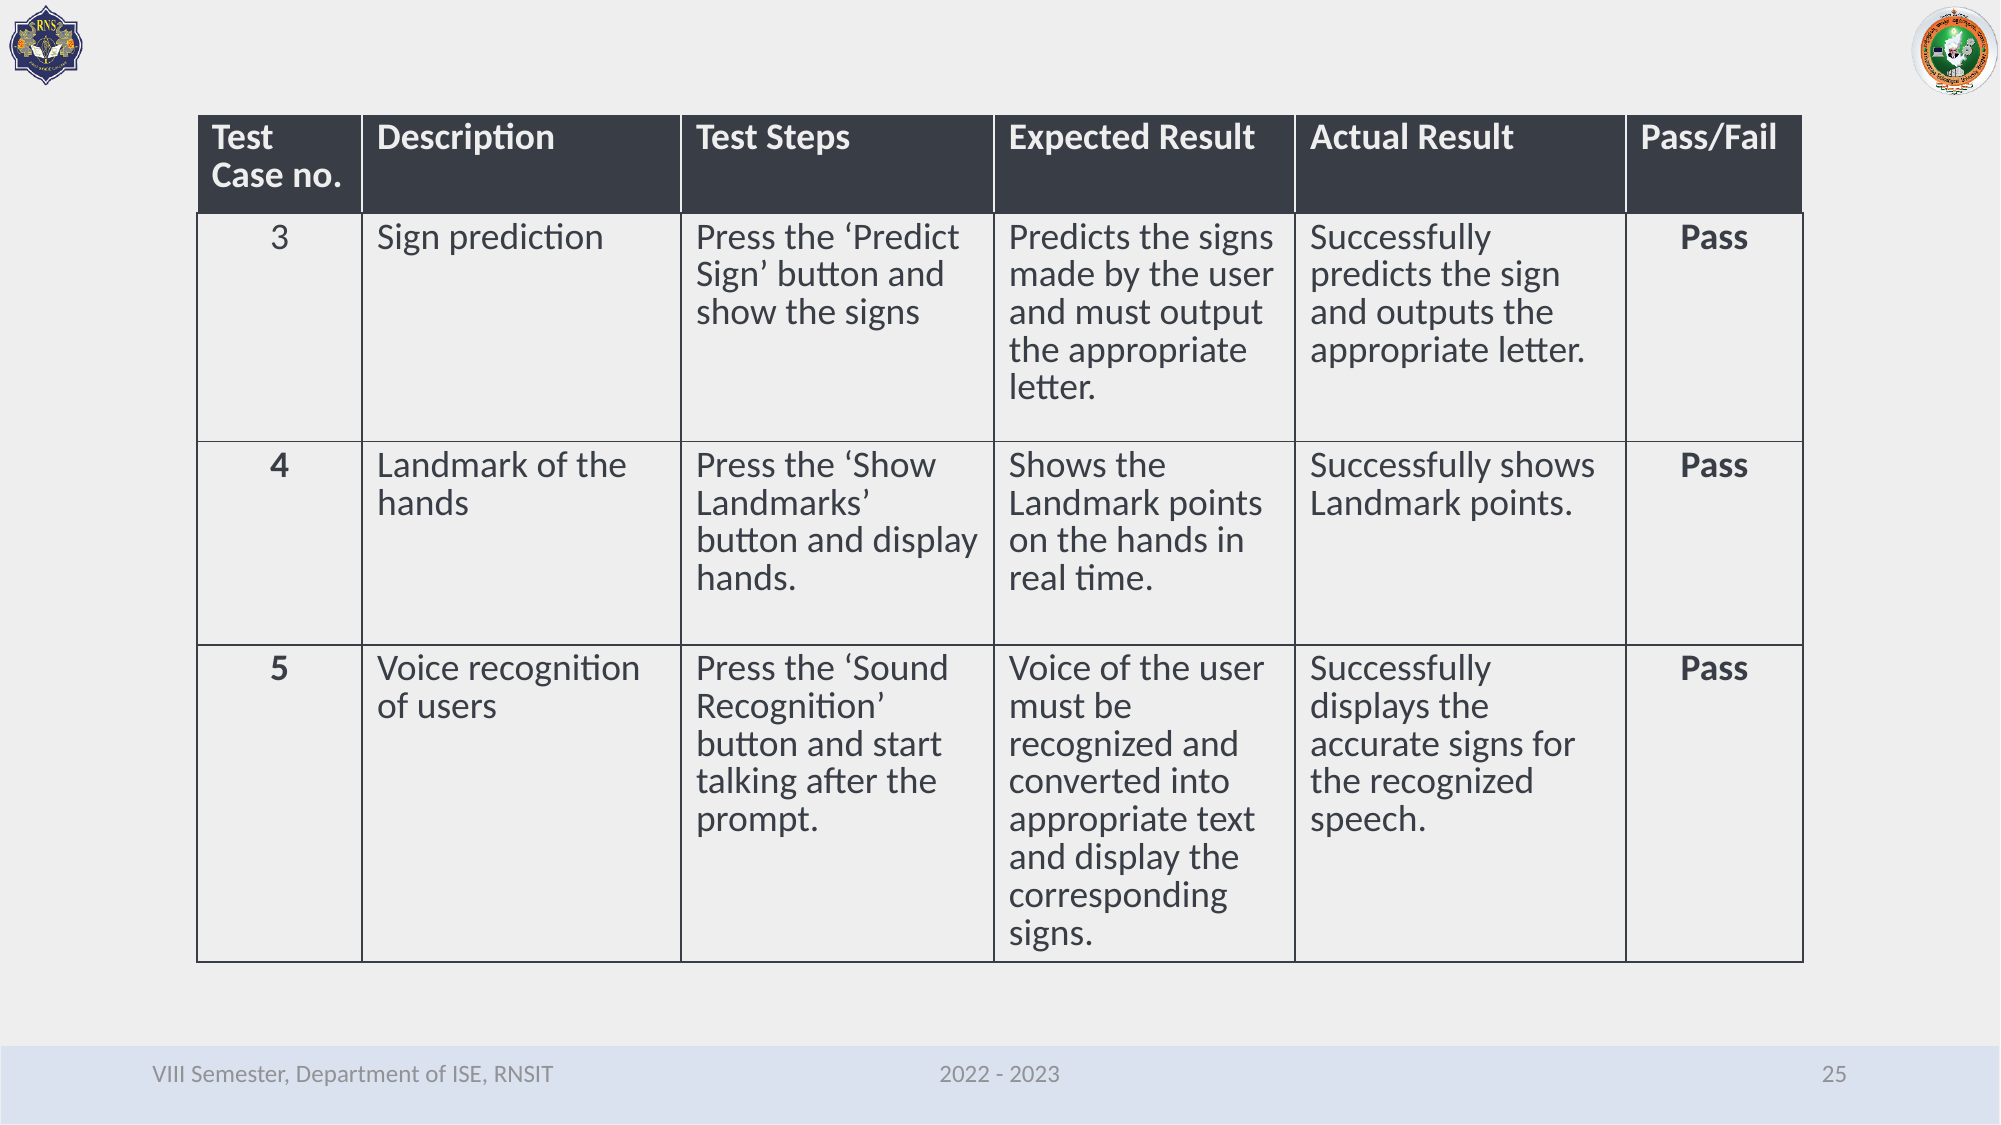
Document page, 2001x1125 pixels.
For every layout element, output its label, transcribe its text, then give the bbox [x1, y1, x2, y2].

table_cell 4 [198, 442, 361, 644]
table_cell Predicts the signs made by the user and must output the appropriate letter. [995, 214, 1294, 441]
table_header Pass/Fail [1627, 115, 1802, 212]
table_cell Pass [1627, 646, 1802, 961]
table_cell Shows the Landmark points on the hands in real time. [995, 442, 1294, 644]
table_cell Sign prediction [363, 214, 680, 441]
table_header Test Steps [682, 115, 993, 212]
picture [1909, 5, 2000, 96]
table_header Description [363, 115, 680, 212]
table_header Expected Result [995, 115, 1294, 212]
picture [0, 0, 91, 91]
table_header Test Case no. [198, 115, 361, 212]
table_cell Press the ‘Sound Recognition’ button and start talking after the prompt. [682, 646, 993, 961]
slide_number 25 [1412, 1042, 1863, 1103]
footer 2022 - 2023 [662, 1042, 1338, 1103]
table_cell Voice recognition of users [363, 646, 680, 961]
table_cell Press the ‘Predict Sign’ button and show the signs [682, 214, 993, 441]
table_header Actual Result [1296, 115, 1625, 212]
table_cell Successfully shows Landmark points. [1296, 442, 1625, 644]
table_cell Pass [1627, 214, 1802, 441]
table_cell Voice of the user must be recognized and converted into appropriate text and display the corresponding signs. [995, 646, 1294, 961]
slide_number VIII Semester, Department of ISE, RNSIT [137, 1042, 662, 1103]
table_cell 5 [198, 646, 361, 961]
table_cell Landmark of the hands [363, 442, 680, 644]
table_cell Successfully predicts the sign and outputs the appropriate letter. [1296, 214, 1625, 441]
table_cell Pass [1627, 442, 1802, 644]
table_cell Successfully displays the accurate signs for the recognized speech. [1296, 646, 1625, 961]
table_cell 3 [198, 214, 361, 441]
table_cell Press the ‘Show Landmarks’ button and display hands. [682, 442, 993, 644]
